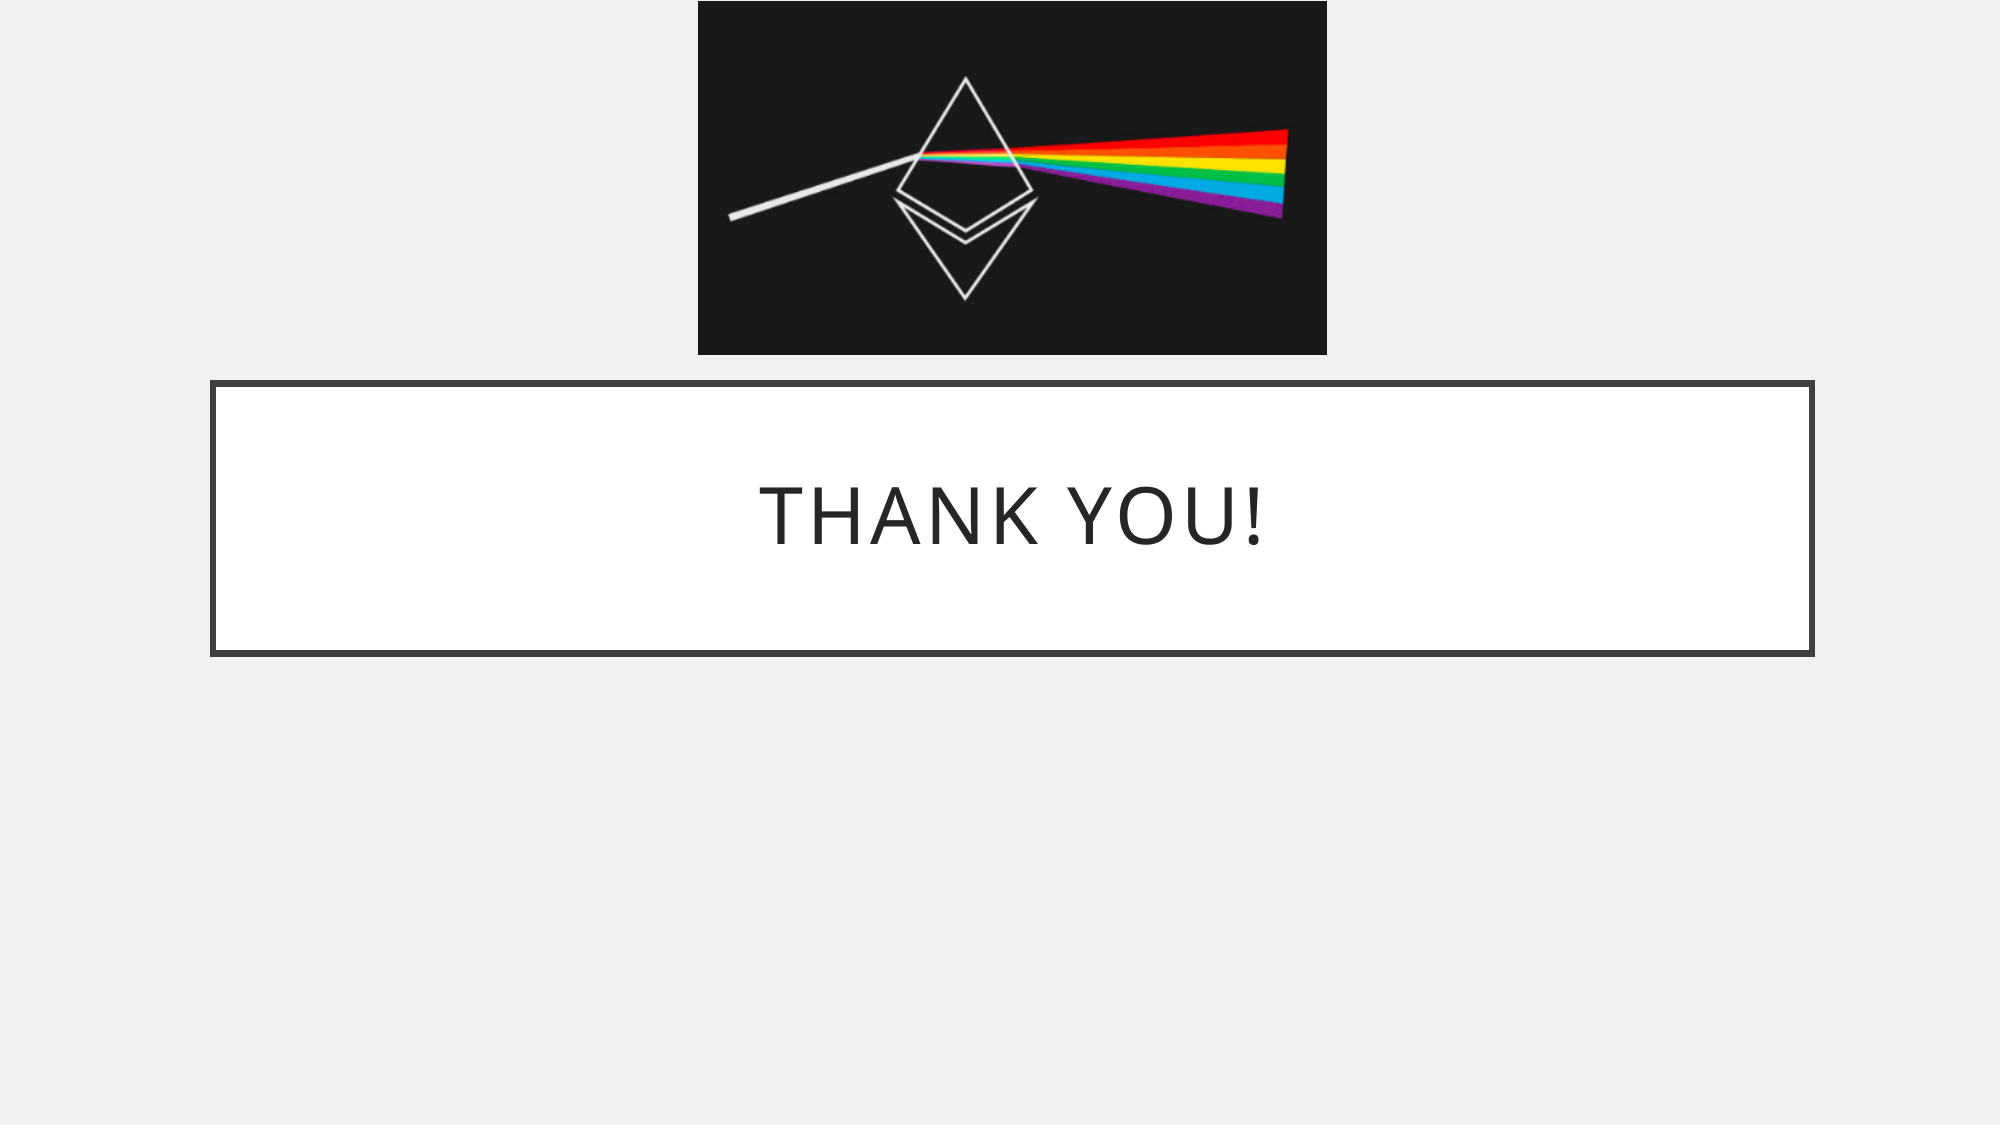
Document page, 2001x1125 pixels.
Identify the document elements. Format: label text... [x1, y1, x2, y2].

picture [698, 1, 1327, 355]
title Thank You! [210, 380, 1815, 657]
